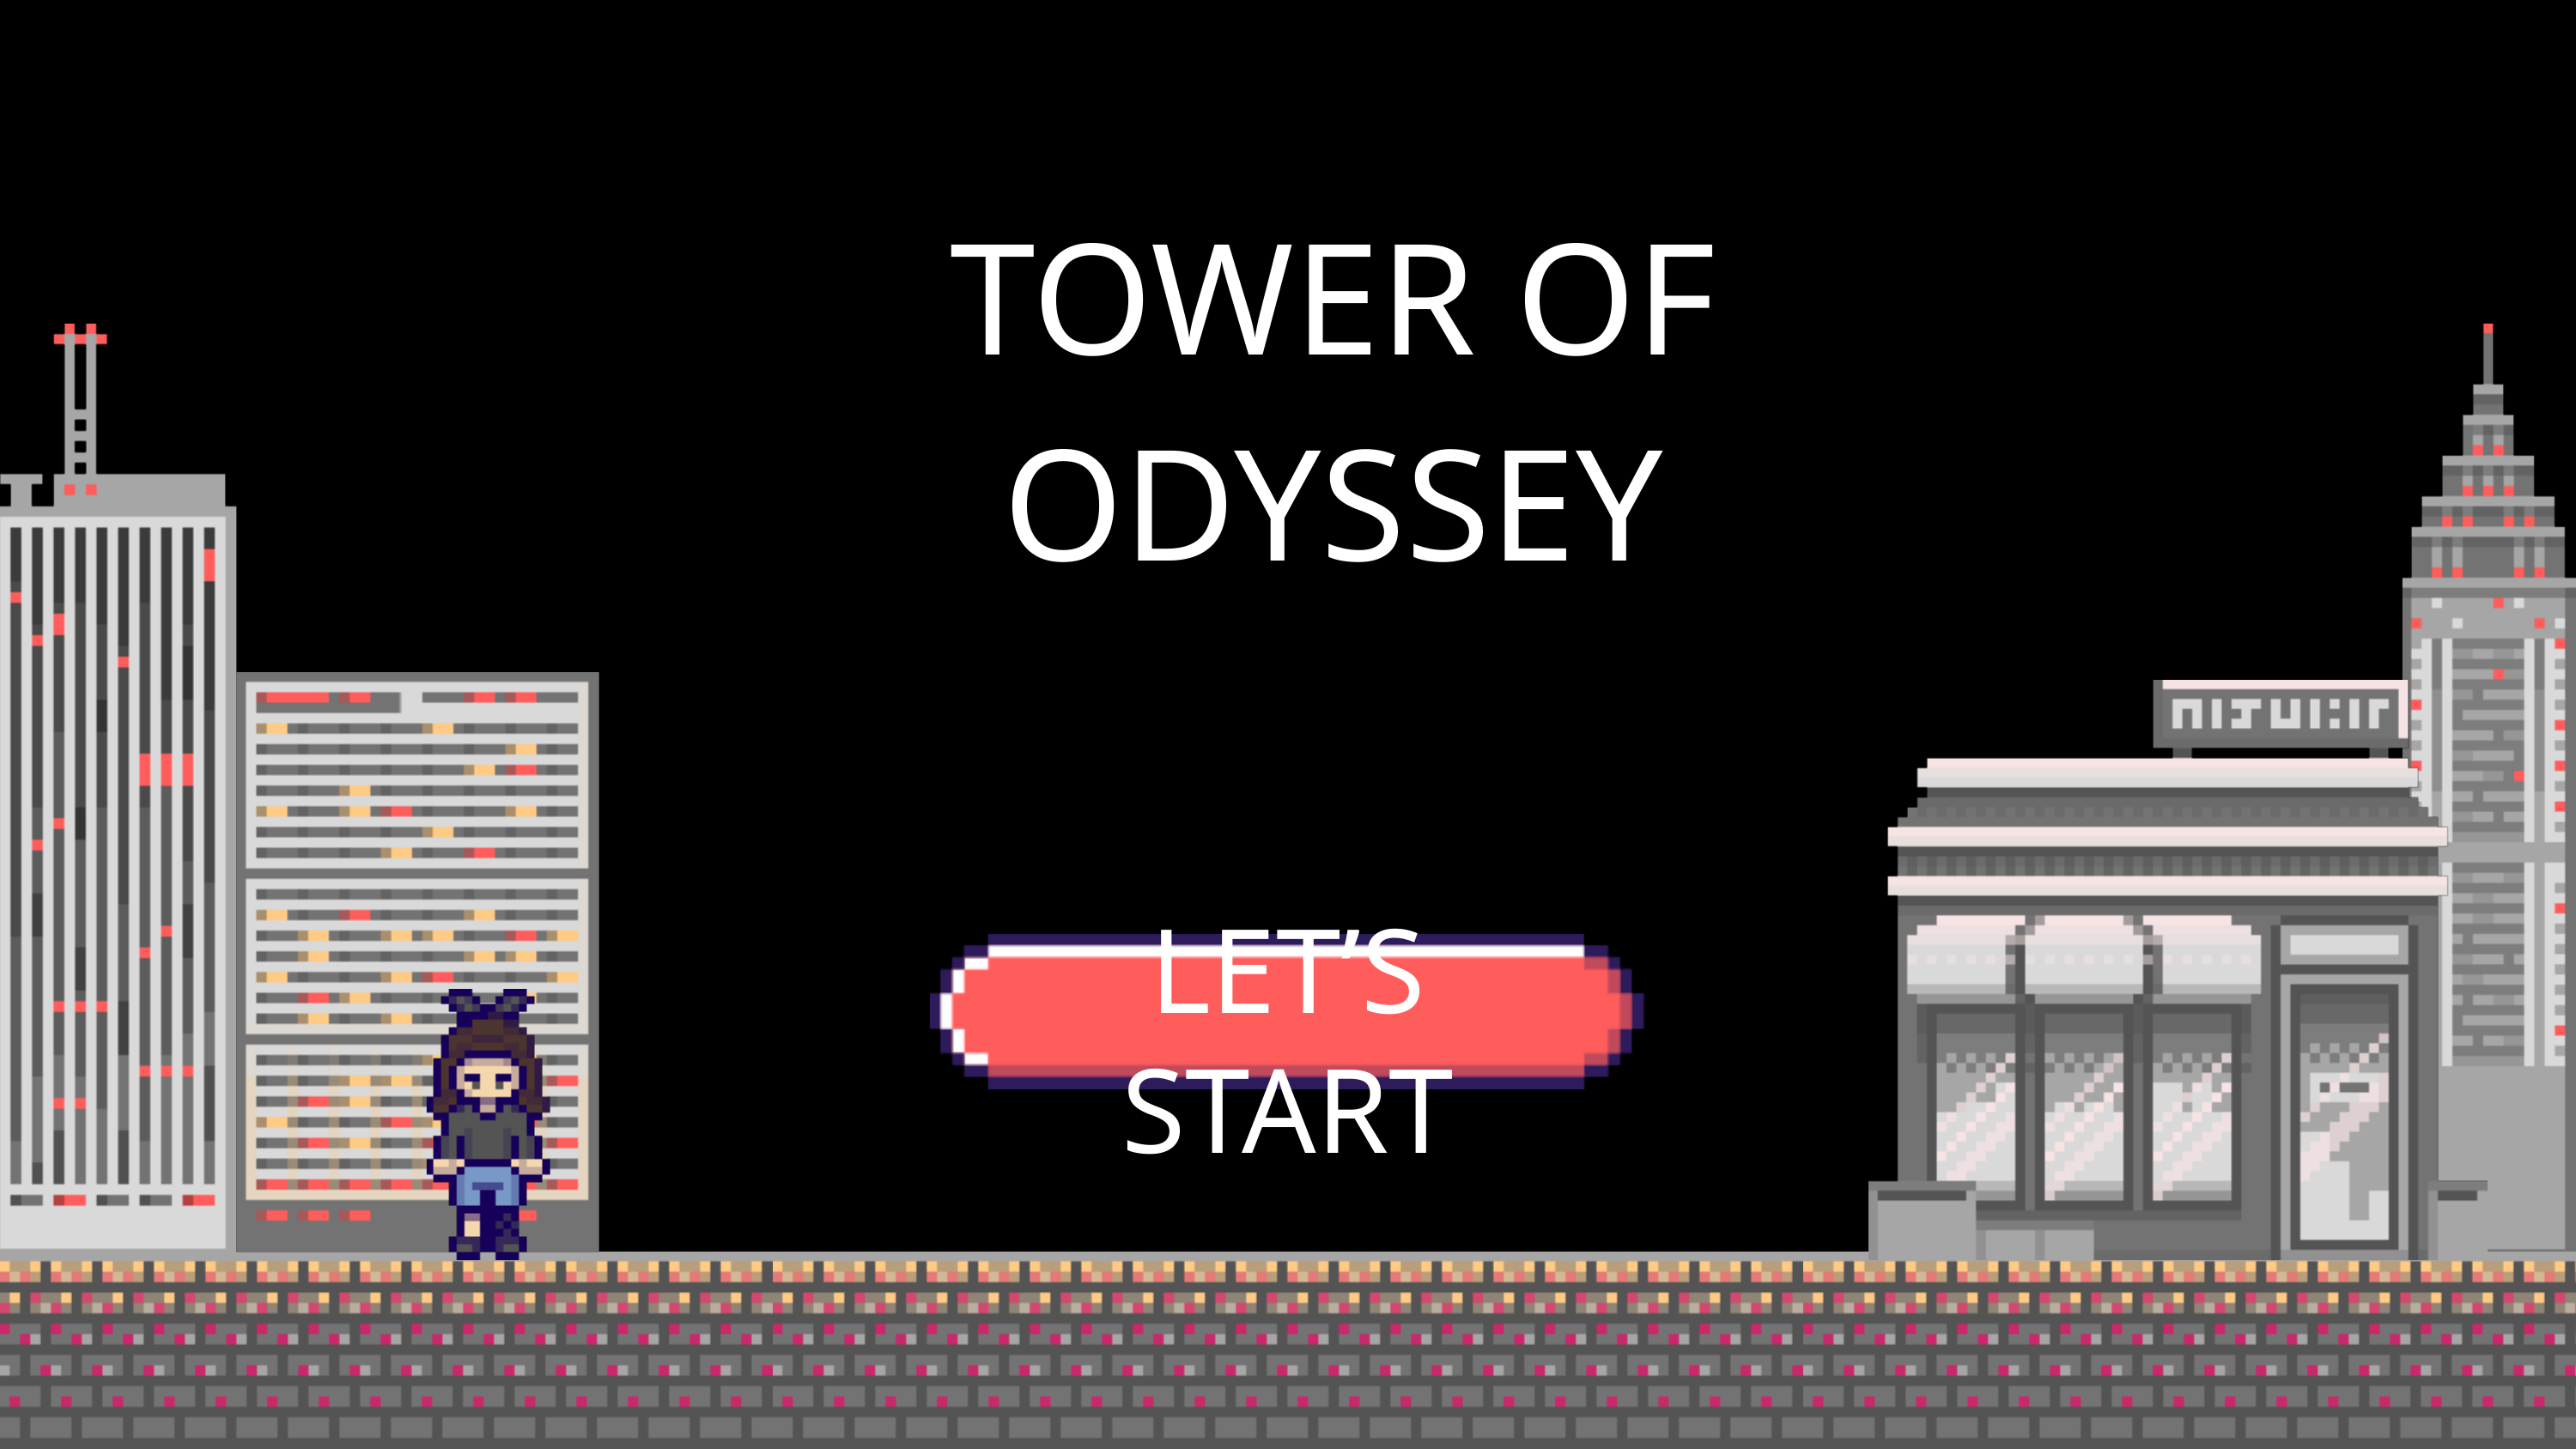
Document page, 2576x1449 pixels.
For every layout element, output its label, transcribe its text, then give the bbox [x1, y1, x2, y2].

text_box [236, 672, 599, 1252]
text_box LET’S START [977, 896, 1598, 1177]
text_box [1868, 680, 2488, 1260]
text_box [0, 324, 237, 1252]
text_box [0, 1252, 772, 1449]
text_box [1802, 1252, 2576, 1449]
text_box [426, 989, 550, 1260]
text_box [2402, 324, 2576, 1252]
text_box [772, 1252, 1802, 1449]
text_box [929, 934, 977, 1089]
text_box [1598, 934, 1646, 1089]
text_box TOWER OF ODYSSEY [773, 179, 1894, 592]
